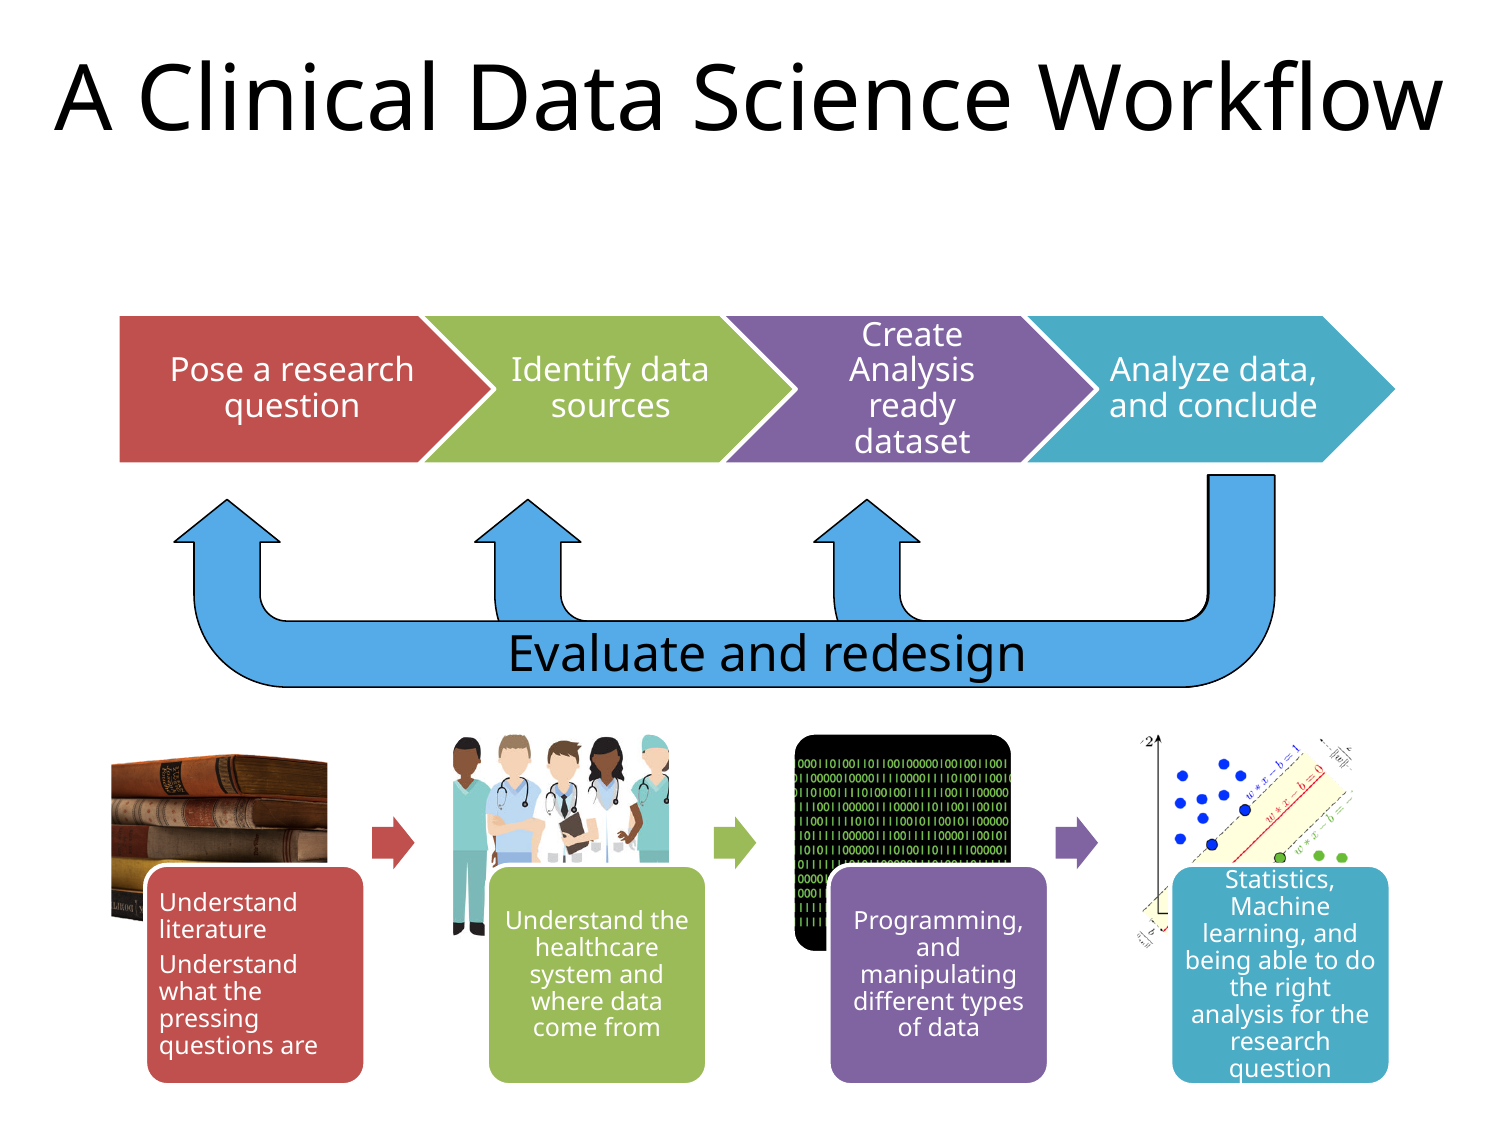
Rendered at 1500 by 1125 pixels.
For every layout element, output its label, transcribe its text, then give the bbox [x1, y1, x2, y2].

text_box Programming, and manipulating different types of data [826, 862, 1052, 1088]
text_box [448, 730, 674, 956]
text_box [1132, 730, 1357, 956]
text_box Evaluate and redesign [433, 606, 1102, 704]
text_box [813, 533, 921, 606]
text_box Understand literature Understand what the pressing questions are [143, 862, 368, 1088]
text_box [107, 730, 332, 956]
text_box [713, 816, 757, 870]
text_box [173, 533, 433, 688]
text_box [1102, 533, 1276, 688]
text_box Understand the healthcare system and where data come from [484, 862, 710, 1088]
text_box [790, 730, 1016, 956]
text_box [474, 533, 582, 606]
title A Clinical Data Science Workflow [0, 0, 1500, 188]
text_box Statistics, Machine learning, and being able to do the right analysis for the research question [1168, 862, 1393, 1088]
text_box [117, 253, 1400, 526]
text_box [1055, 816, 1099, 870]
text_box [372, 816, 415, 870]
